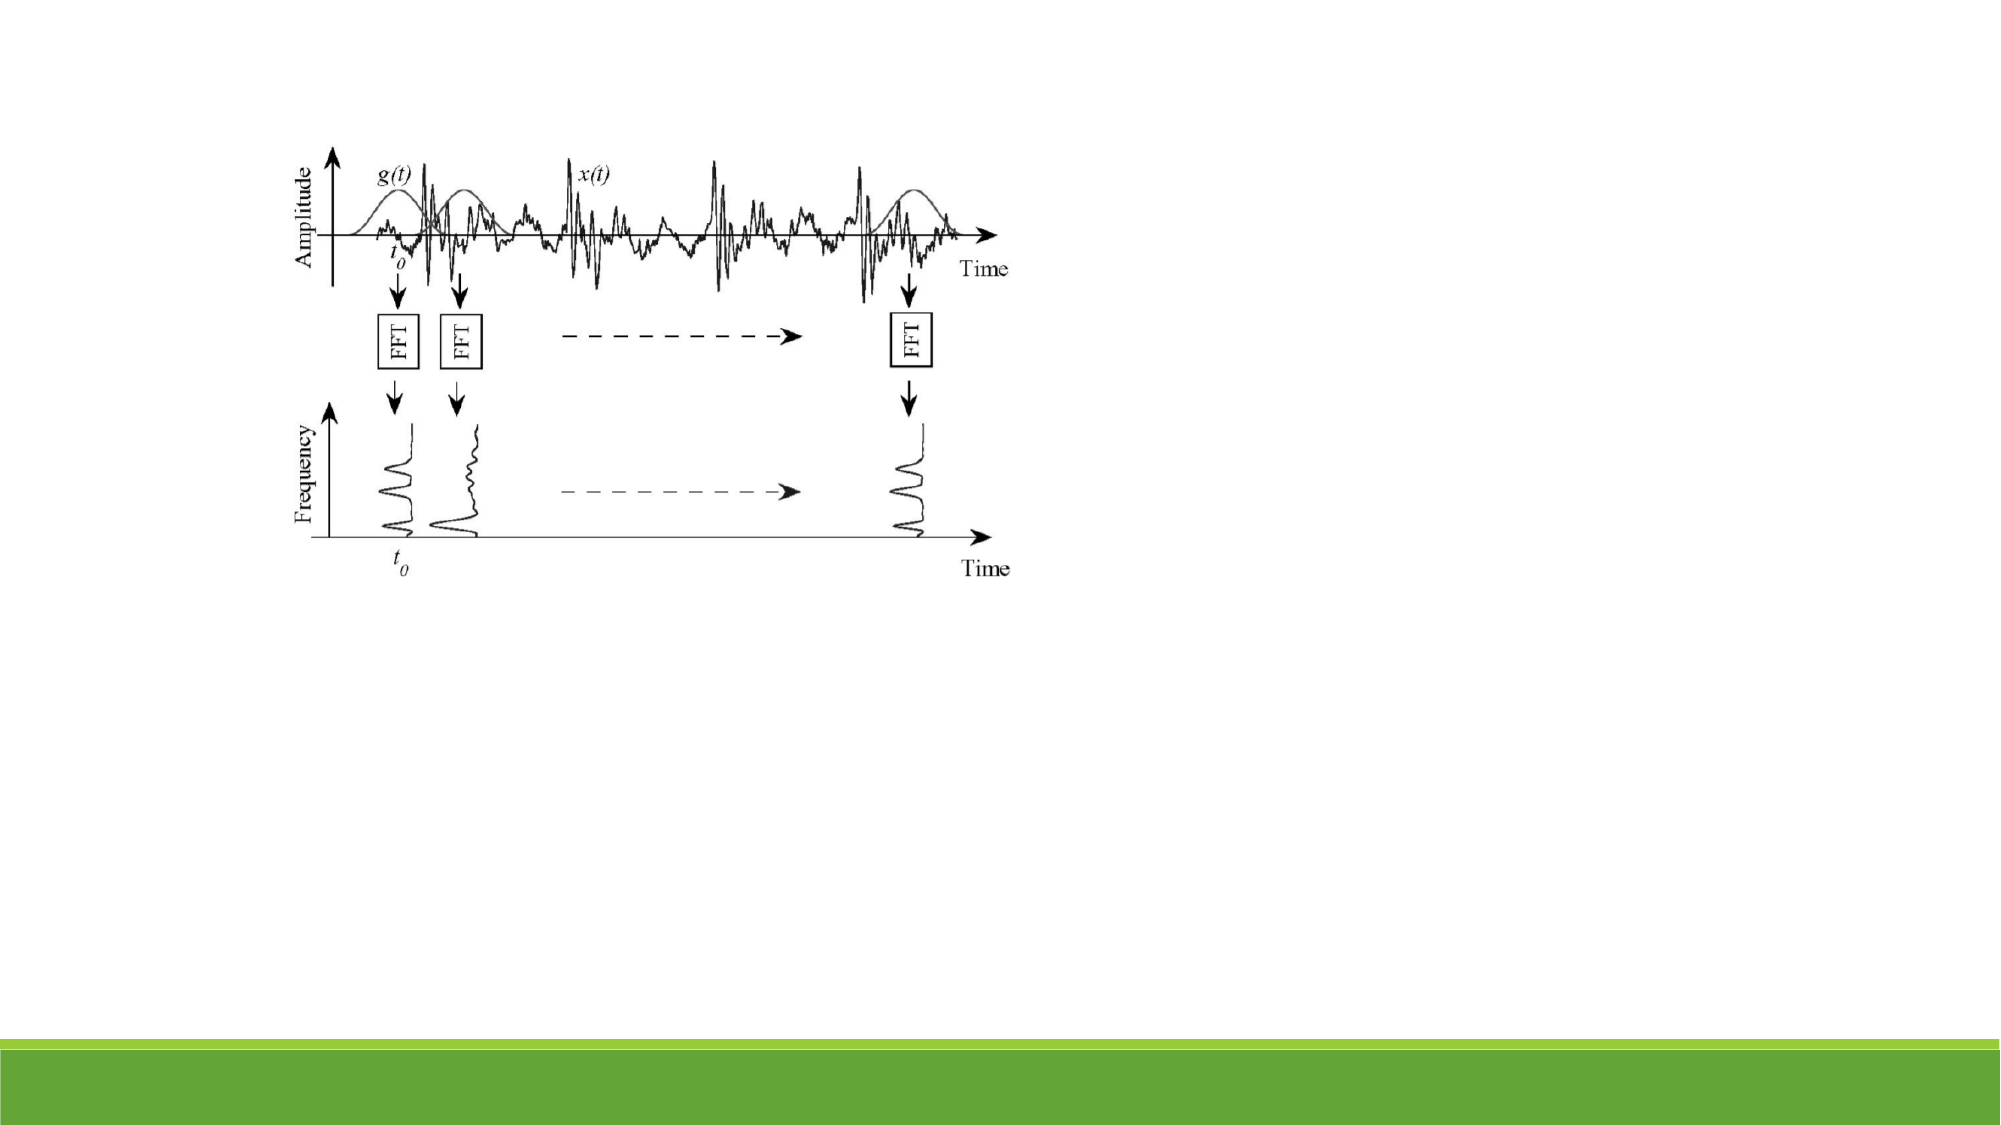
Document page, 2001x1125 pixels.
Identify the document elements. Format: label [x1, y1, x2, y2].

picture [272, 128, 1062, 600]
